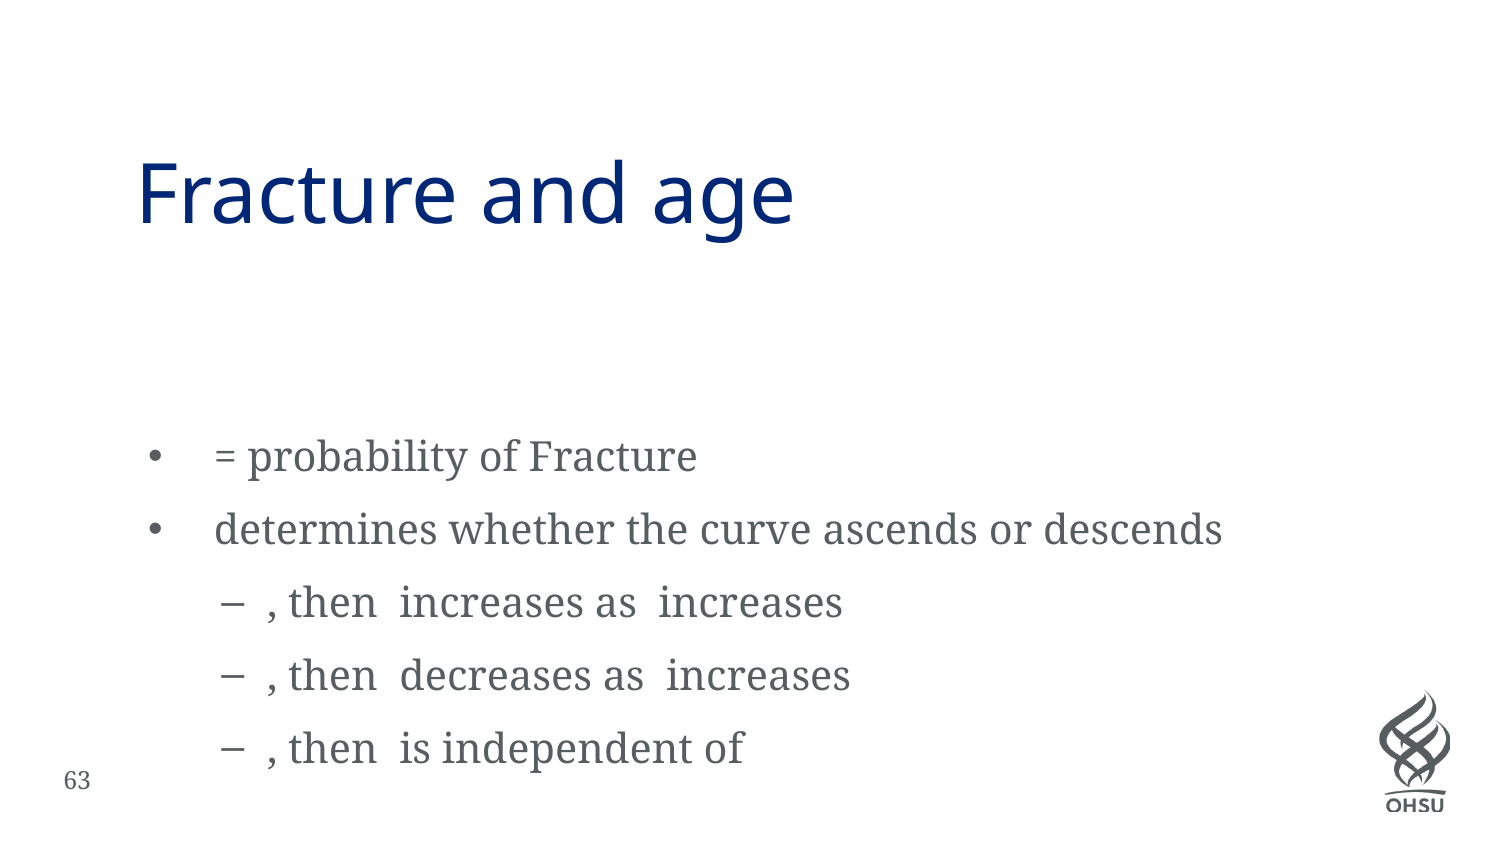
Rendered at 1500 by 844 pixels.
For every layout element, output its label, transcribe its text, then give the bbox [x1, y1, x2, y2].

title Fracture and age [120, 120, 1356, 261]
